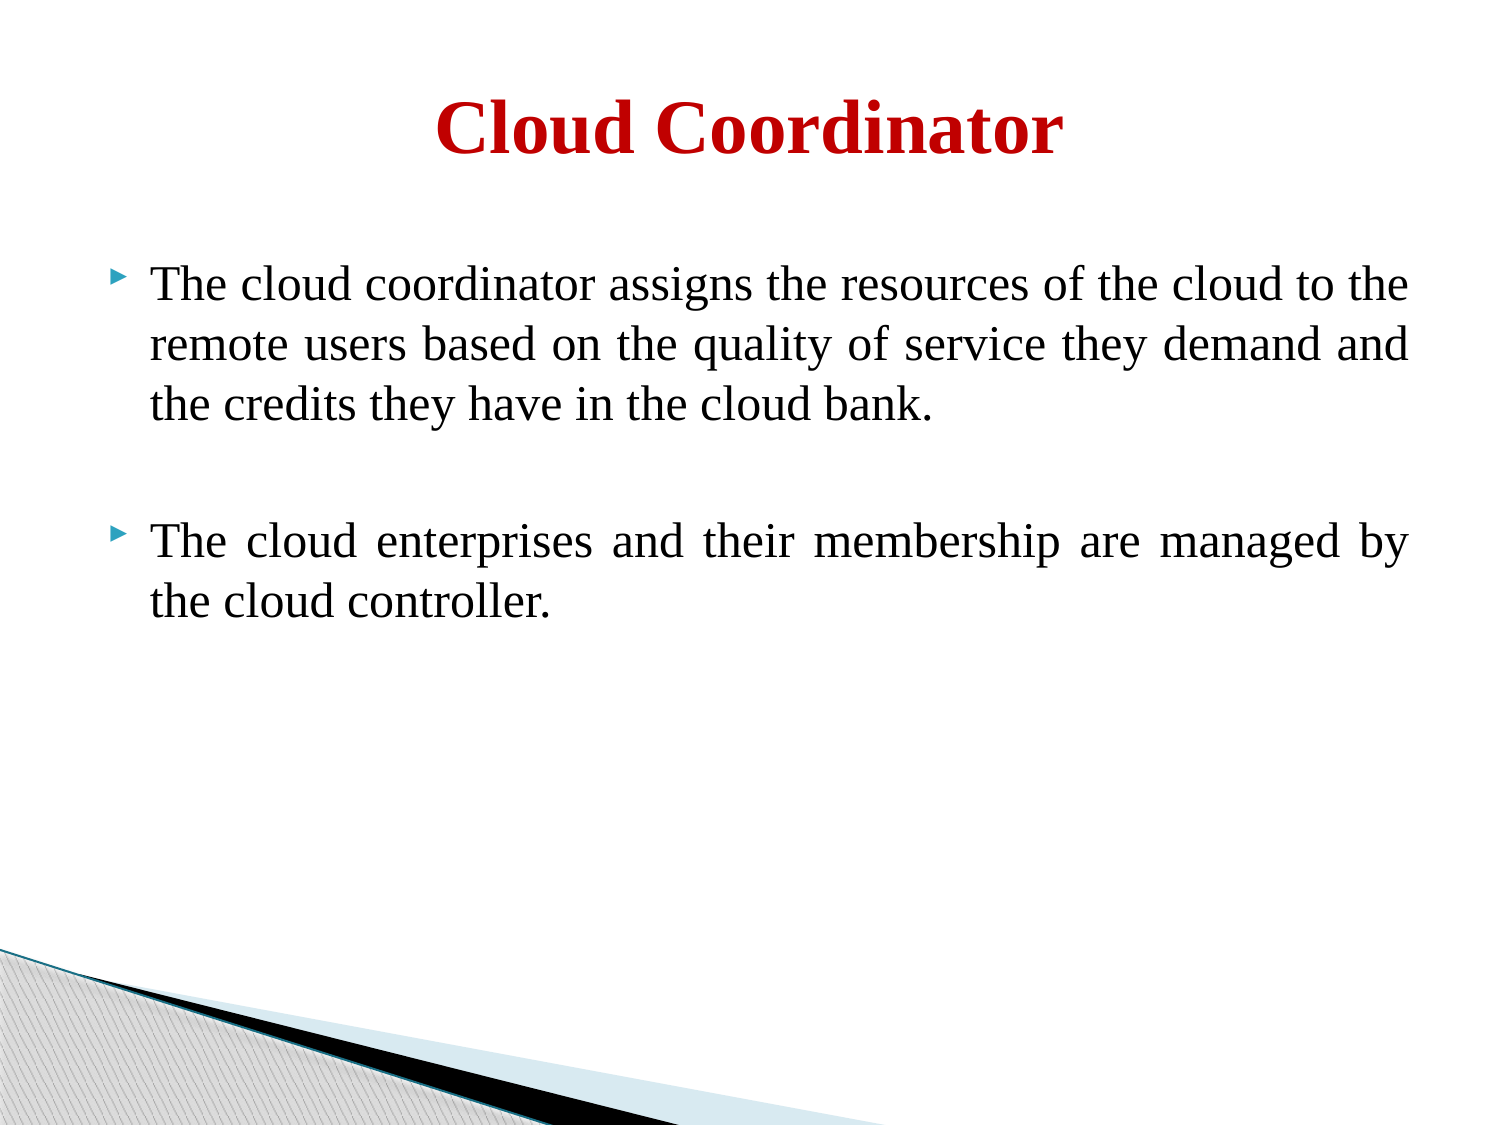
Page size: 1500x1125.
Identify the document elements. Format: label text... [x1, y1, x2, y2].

list The cloud coordinator assigns the resources of the cloud to the remote users based on the quality of service they demand and the credits they have in the cloud bank. The cloud enterprises and their membership are managed by the cloud controller. [75, 243, 1425, 986]
title Cloud Coordinator [75, 45, 1425, 200]
